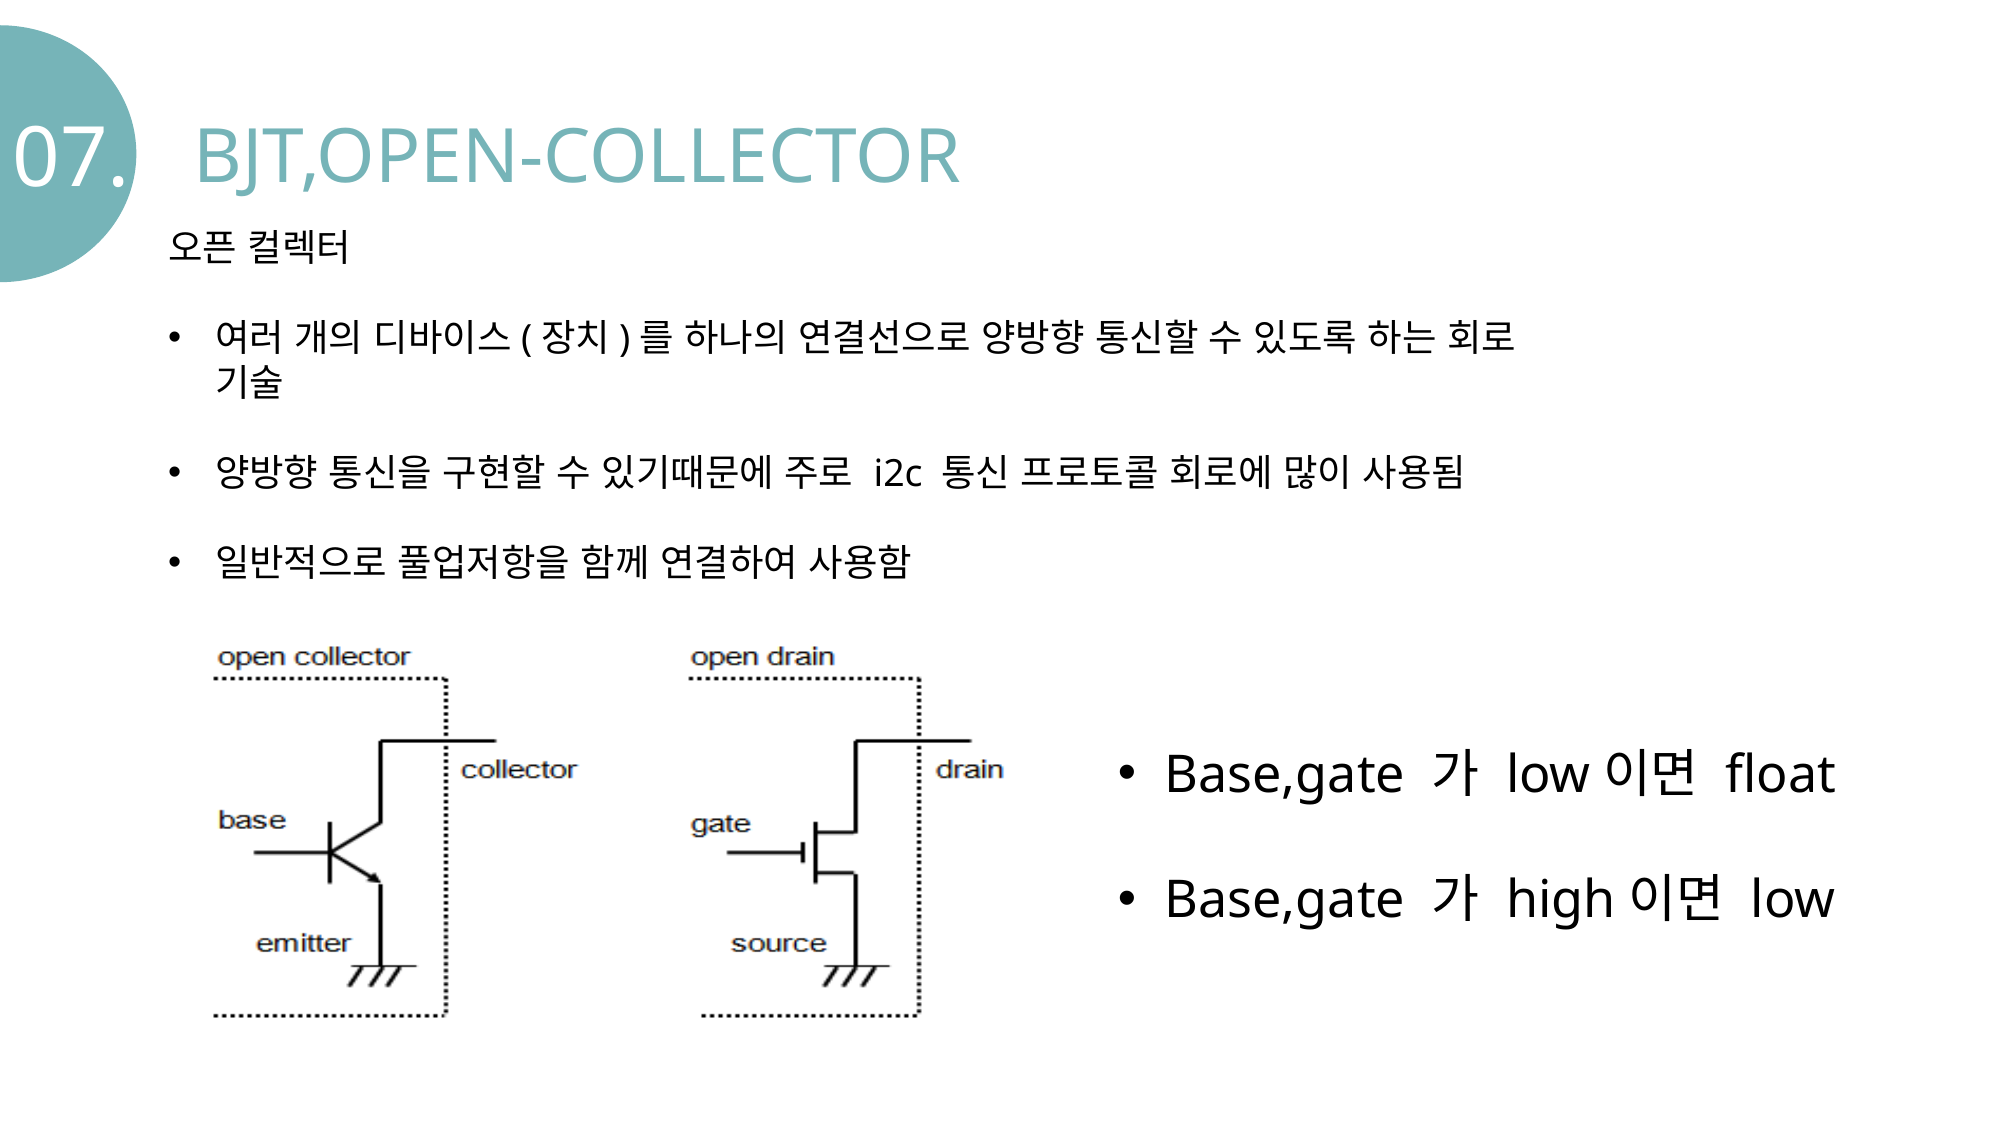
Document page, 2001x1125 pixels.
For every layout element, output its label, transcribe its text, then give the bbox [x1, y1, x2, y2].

picture [153, 603, 1078, 1060]
text_box Base,gate 가 low이면 float Base,gate 가 high이면 low [1103, 671, 2000, 1026]
text_box 오픈 컬렉터 여러 개의 디바이스(장치)를 하나의 연결선으로 양방향 통신할 수 있도록 하는 회로 기술 양방향 통신을 구현할 수 있기때문에 주로 i2c 통신 프로토콜 회로에 많이 사용됨 일반적으로 풀업저항을 함께 연결하여 사용함 [153, 216, 1576, 682]
text_box BJT,OPEN-COLLECTOR [179, 100, 977, 206]
text_box 07. [0, 95, 146, 211]
